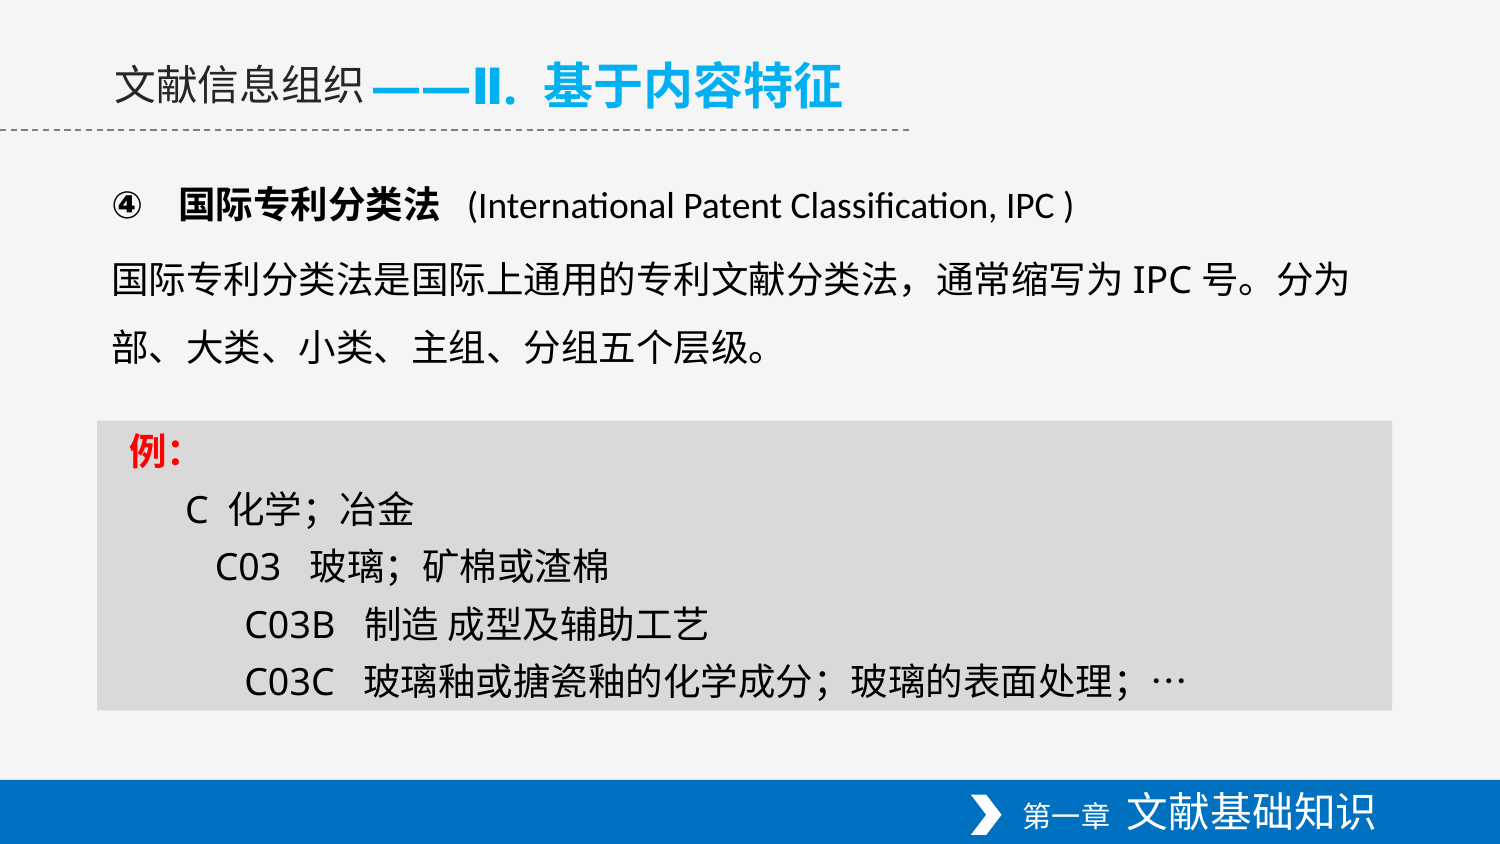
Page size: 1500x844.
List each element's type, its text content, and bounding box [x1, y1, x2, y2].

text_box ——Ⅱ. 基于内容特征 [356, 47, 1036, 122]
text_box 例： C 化学；冶金 C03 玻璃；矿棉或渣棉 C03B 制造 成型及辅助工艺 C03C 玻璃釉或搪瓷釉的化学成分；玻璃的表面处理；… [97, 420, 1393, 711]
text_box 文献信息组织 [99, 51, 356, 117]
text_box 国际专利分类法 (International Patent Classification, IPC ) 国际专利分类法是国际上通用的专利文献分类法，通常缩写为IPC号。分为部、大类、小类、主组、分组五个层级。 [98, 152, 1393, 376]
